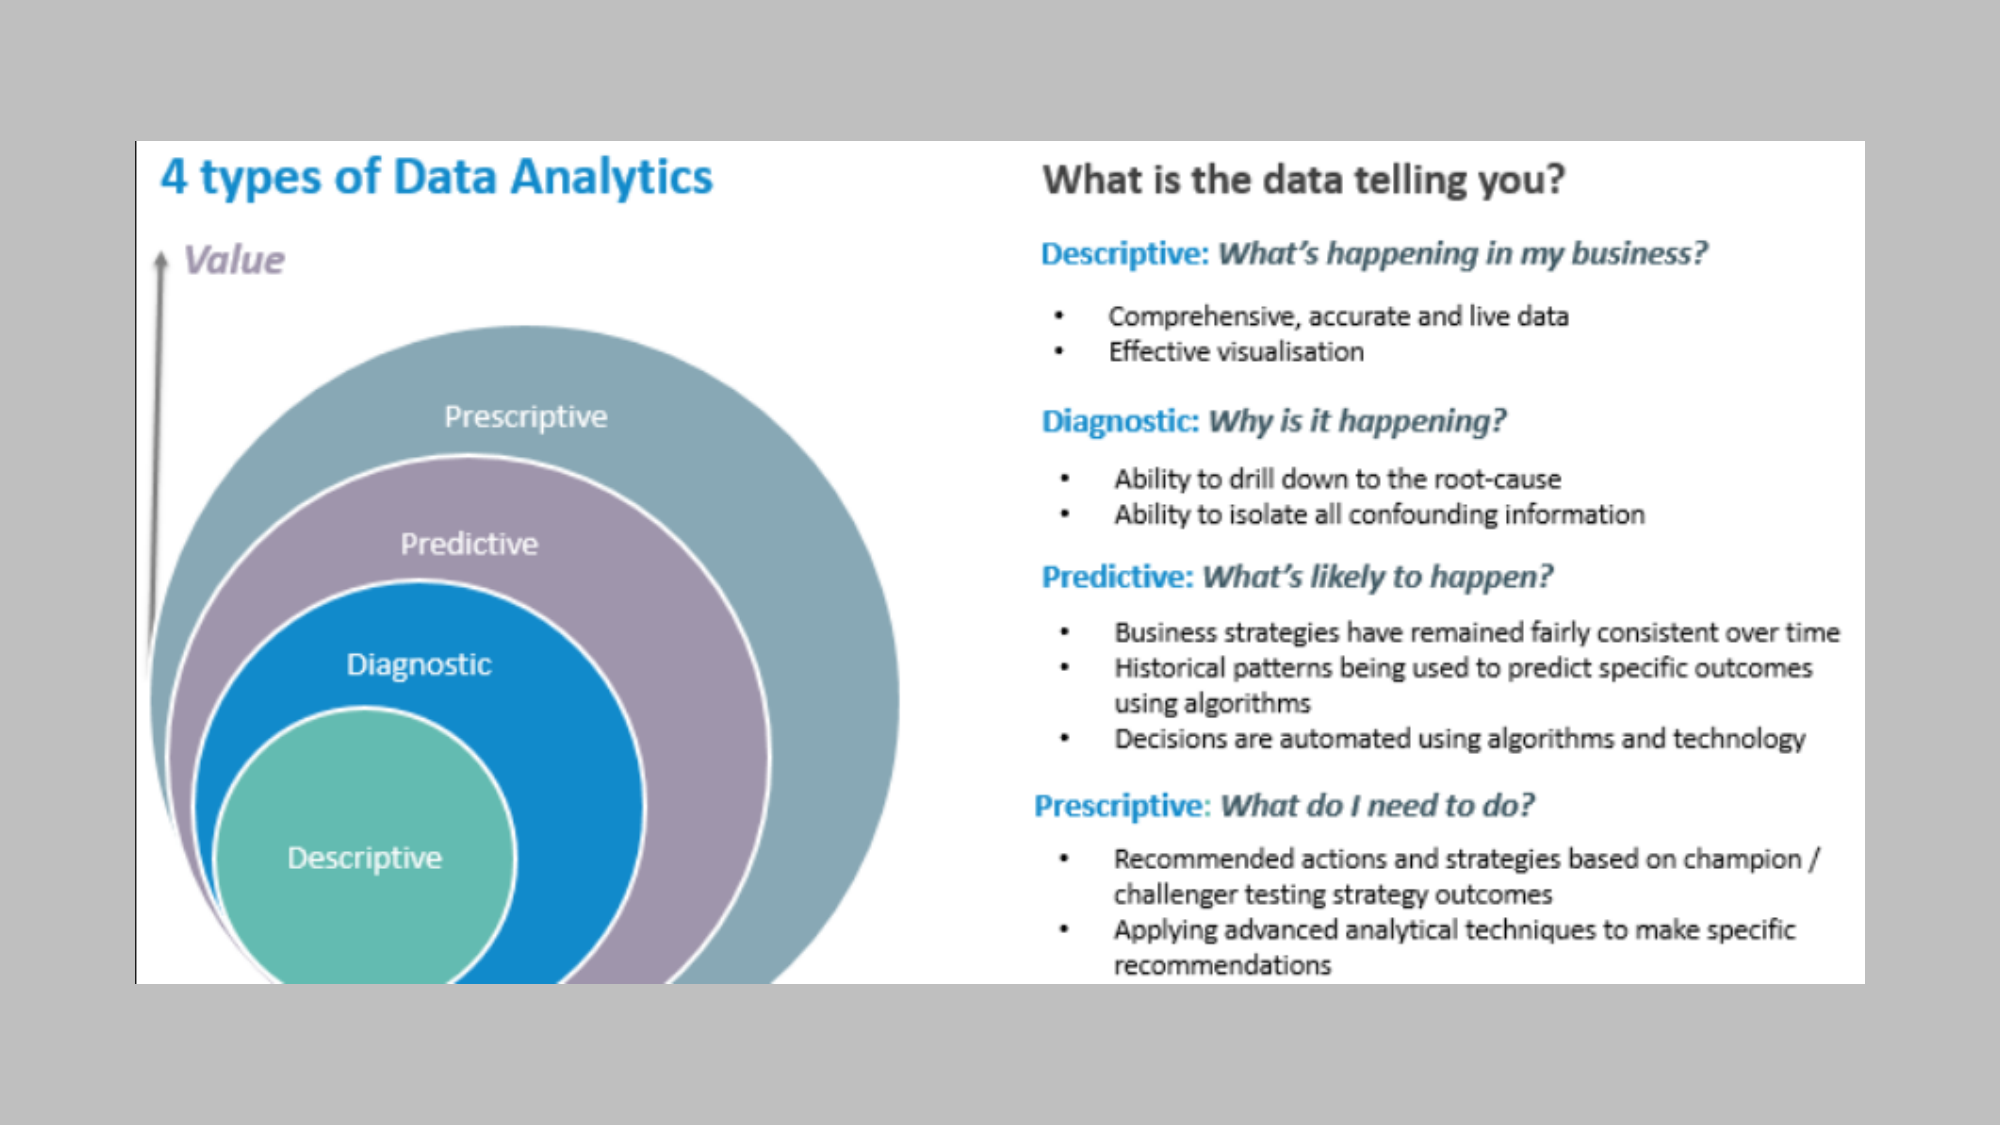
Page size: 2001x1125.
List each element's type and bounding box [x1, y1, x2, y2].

picture [135, 141, 1865, 984]
